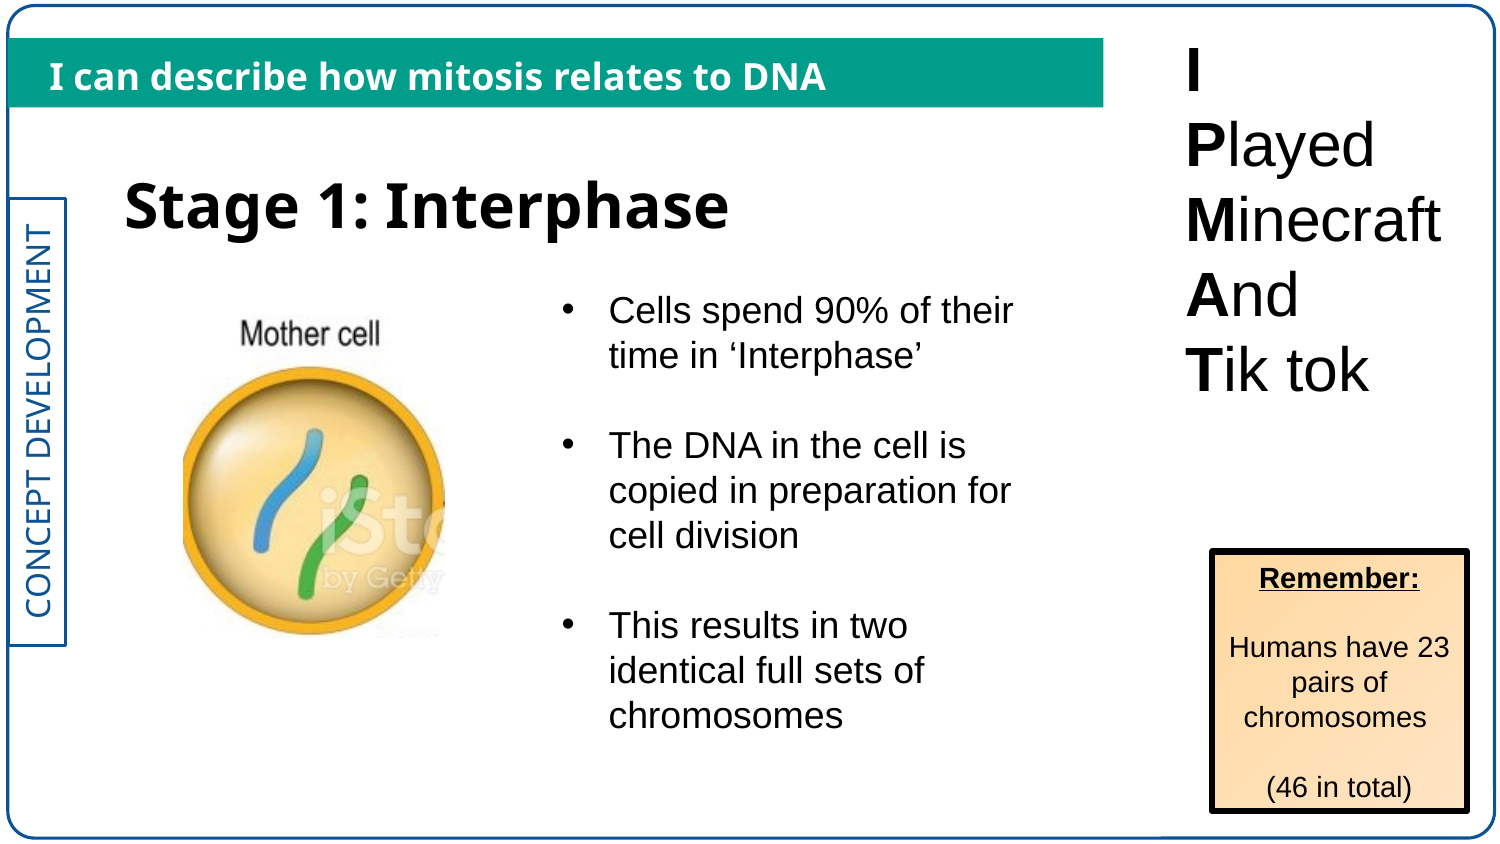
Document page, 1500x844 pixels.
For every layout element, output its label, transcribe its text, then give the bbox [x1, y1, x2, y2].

text_box I Played Minecraft And Tik tok [1170, 22, 1500, 412]
text_box Cells spend 90% of their time in ‘Interphase’ The DNA in the cell is copied in preparation for cell division This results in two identical full sets of chromosomes [546, 278, 1061, 844]
subtitle I can describe how mitosis relates to DNA [15, 43, 1097, 101]
picture [183, 308, 445, 638]
list Stage 1: Interphase [90, 139, 1104, 807]
text_box Remember: Humans have 23 pairs of chromosomes (46 in total) [1211, 551, 1467, 811]
